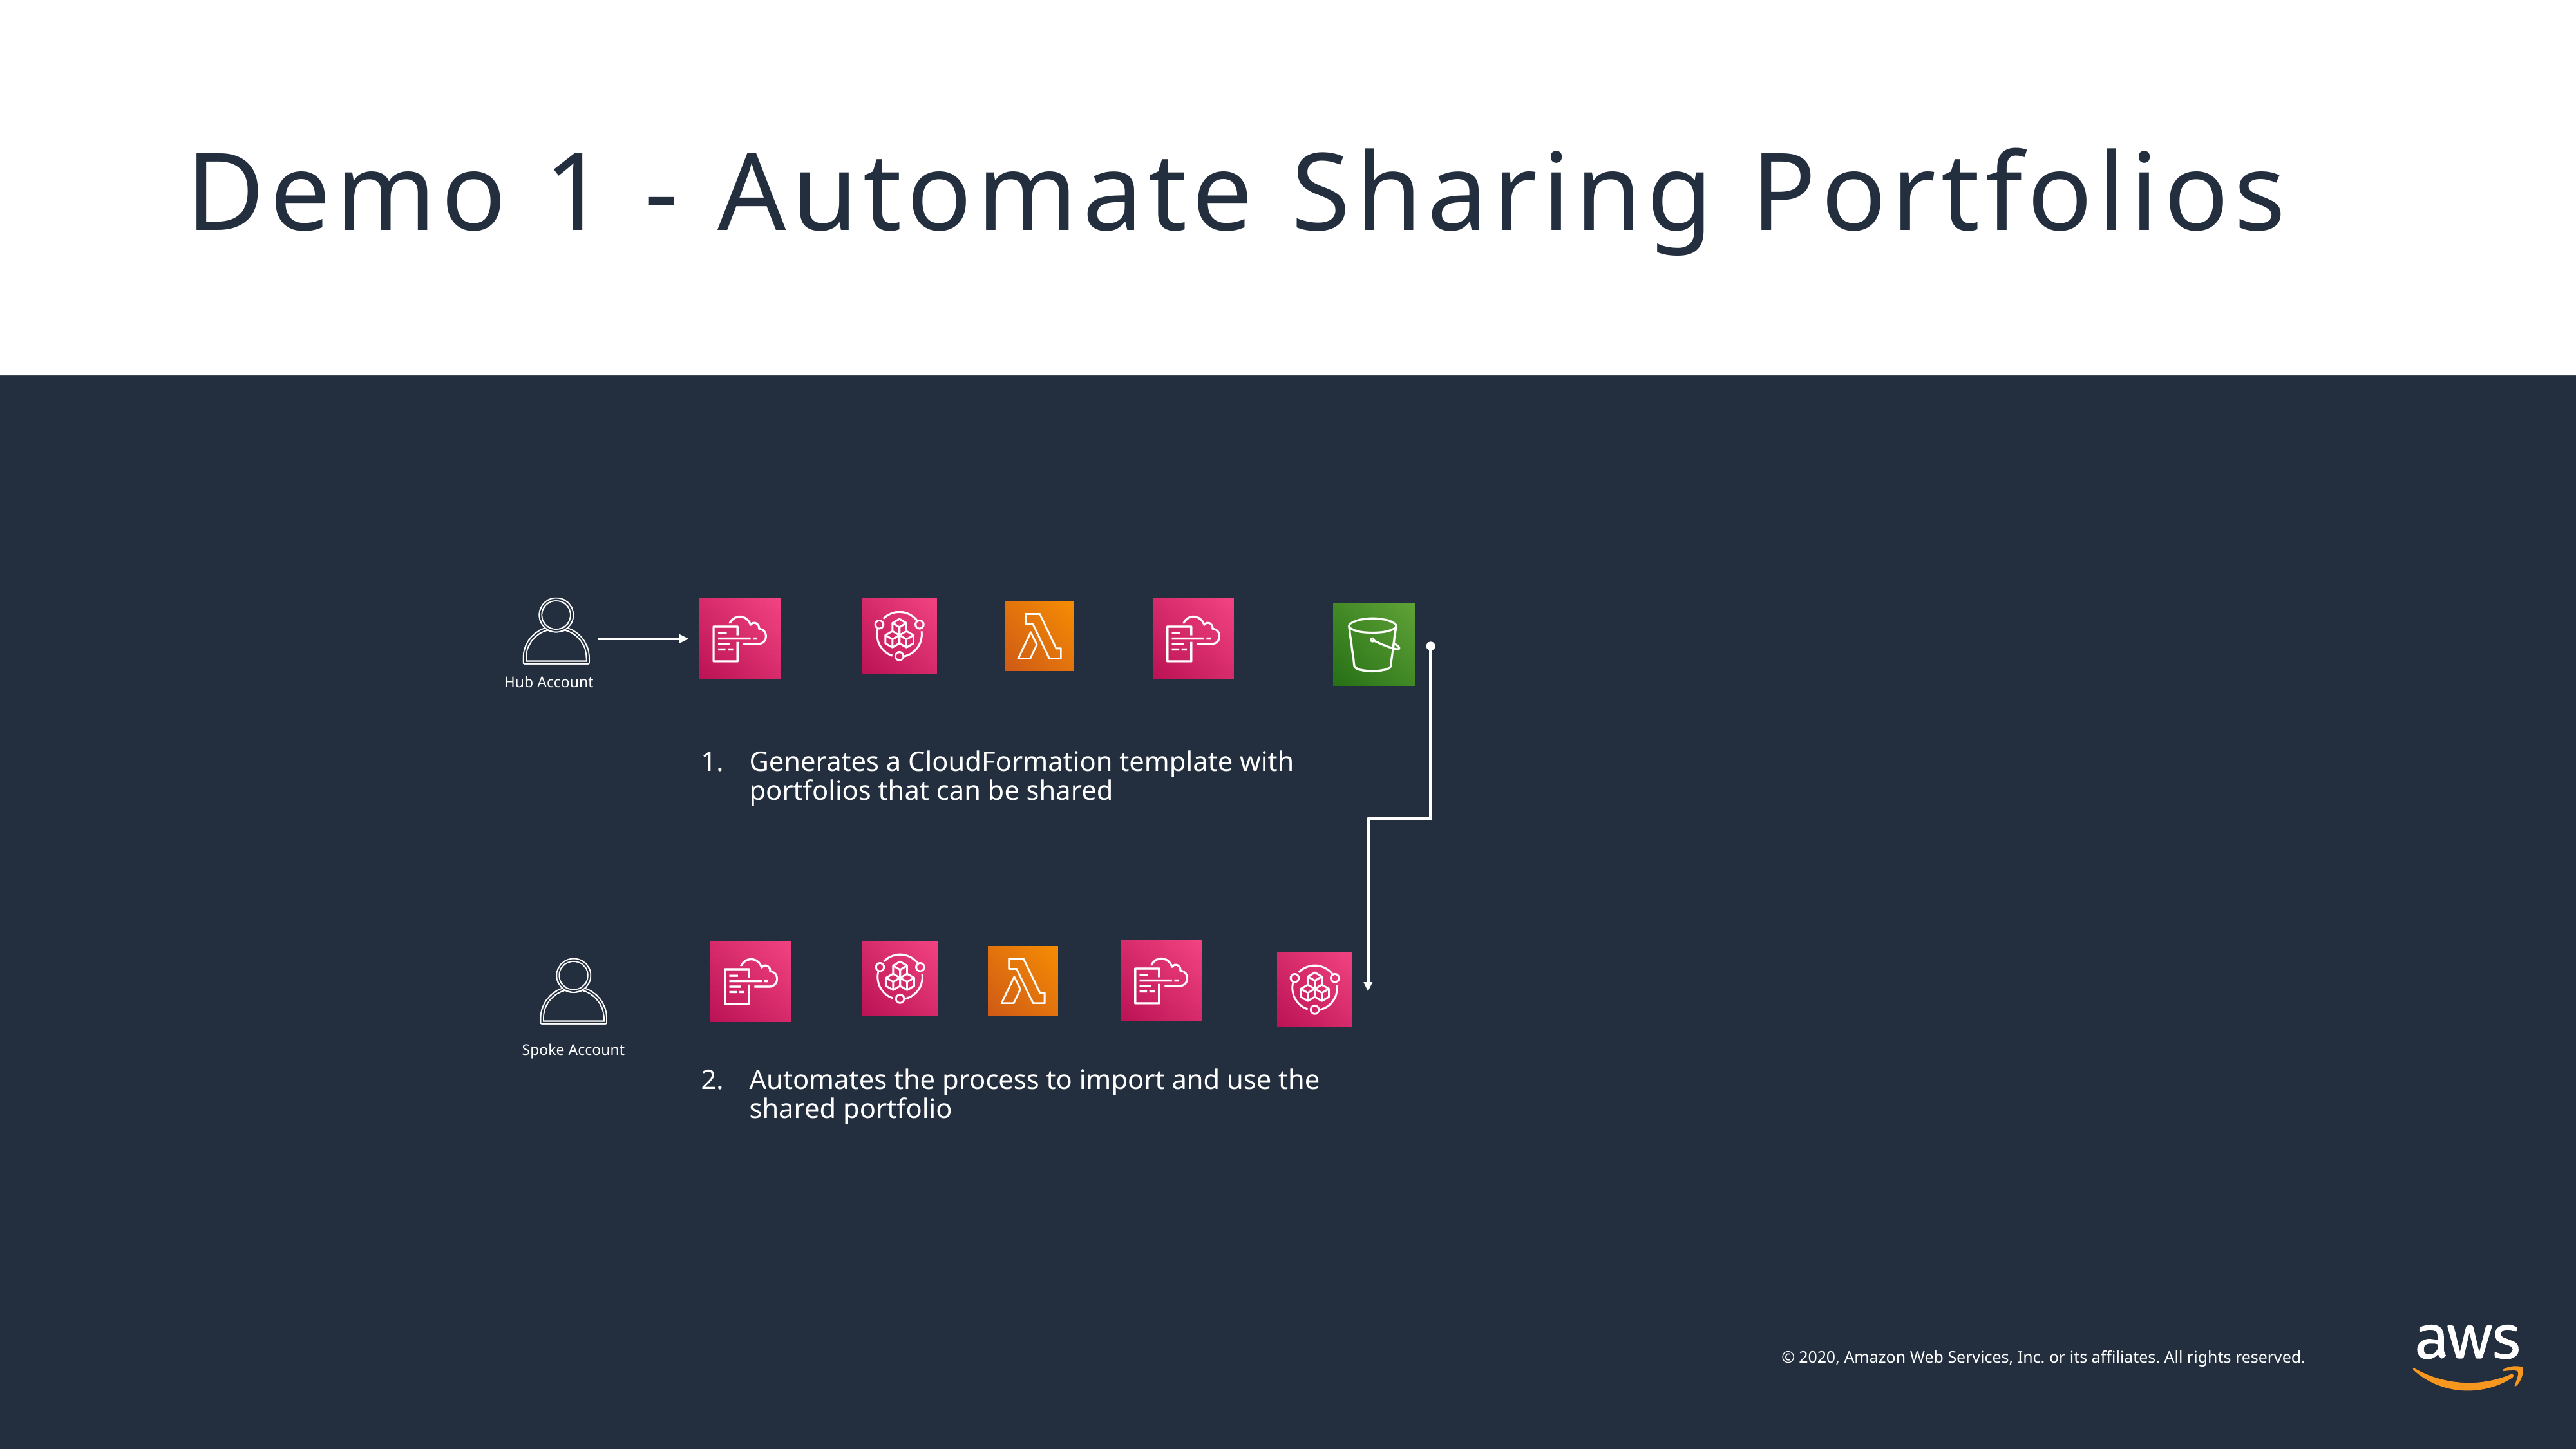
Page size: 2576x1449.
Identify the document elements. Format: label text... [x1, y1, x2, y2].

picture [988, 946, 1058, 1016]
picture [1153, 598, 1234, 679]
text_box Automates the process to import and use the shared portfolio [681, 1050, 1397, 1140]
picture [699, 598, 781, 679]
text_box Spoke Account [502, 1034, 645, 1067]
picture [1005, 601, 1075, 671]
picture [1332, 603, 1415, 686]
picture [1121, 940, 1202, 1022]
text_box Generates a CloudFormation template with portfolios that can be shared [681, 732, 1368, 822]
picture [538, 956, 609, 1027]
footer © 2020, Amazon Web Services, Inc. or its affiliates. All rights reserved. [1045, 1347, 2307, 1367]
picture [1276, 952, 1352, 1027]
text_box Hub Account [485, 666, 613, 699]
picture [521, 596, 591, 666]
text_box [1368, 646, 1431, 992]
picture [710, 941, 791, 1022]
title Demo 1 - Automate Sharing Portfolios [185, 46, 2391, 328]
picture [862, 941, 938, 1016]
picture [862, 598, 937, 674]
